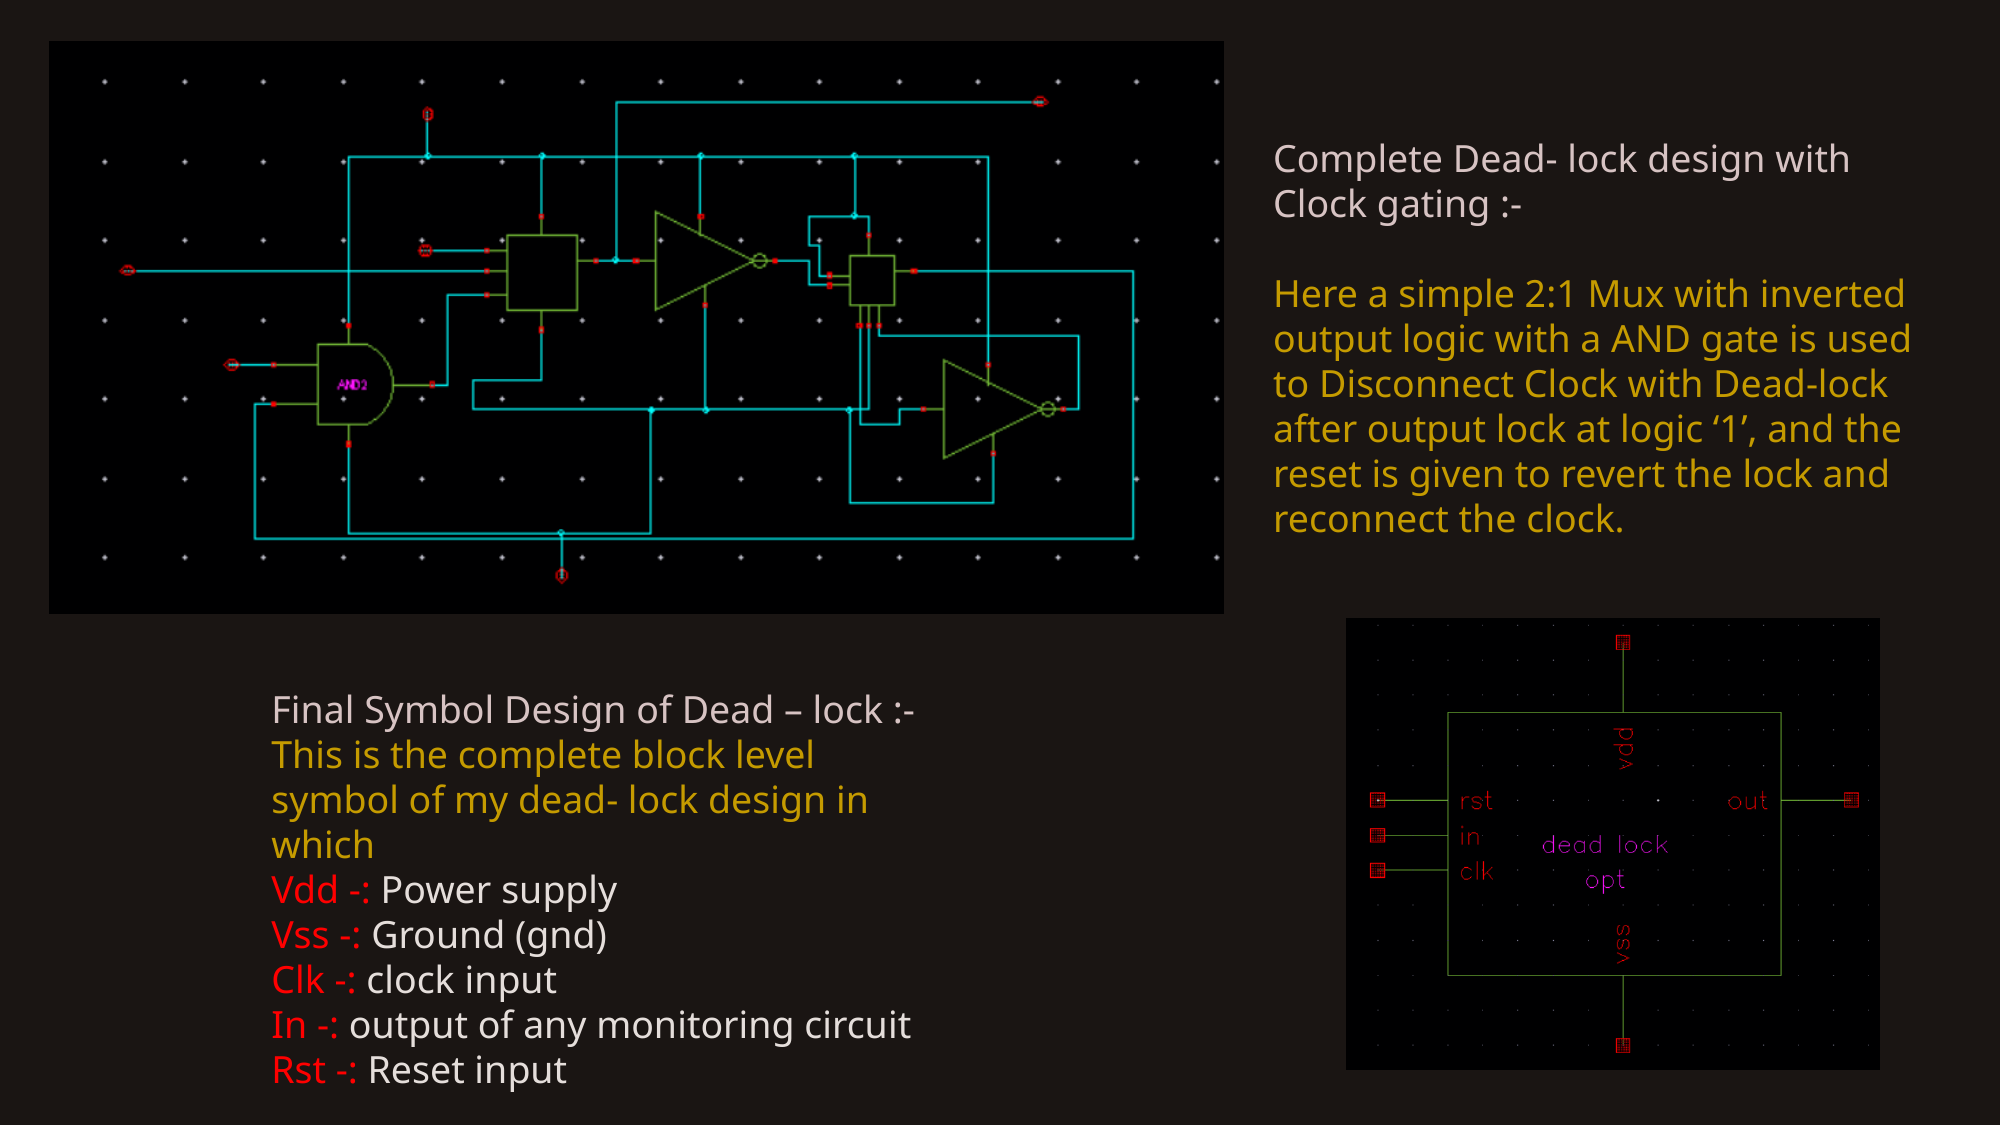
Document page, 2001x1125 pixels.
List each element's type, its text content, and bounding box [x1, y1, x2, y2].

text_box Final Symbol Design of Dead – lock :- This is the complete block level symbol of my dead- lock design in which Vdd -: Power supply Vss -: Ground (gnd) Clk -: clock input In -: output of any monitoring circuit Rst -: Reset input [256, 679, 967, 1099]
picture [48, 40, 1224, 615]
picture [1346, 617, 1880, 1071]
text_box Complete Dead- lock design with Clock gating :- Here a simple 2:1 Mux with inverted output logic with a AND gate is used to Disconnect Clock with Dead-lock after output lock at logic ‘1’, and the reset is given to revert the lock and reconnect the clock. [1258, 127, 1968, 548]
